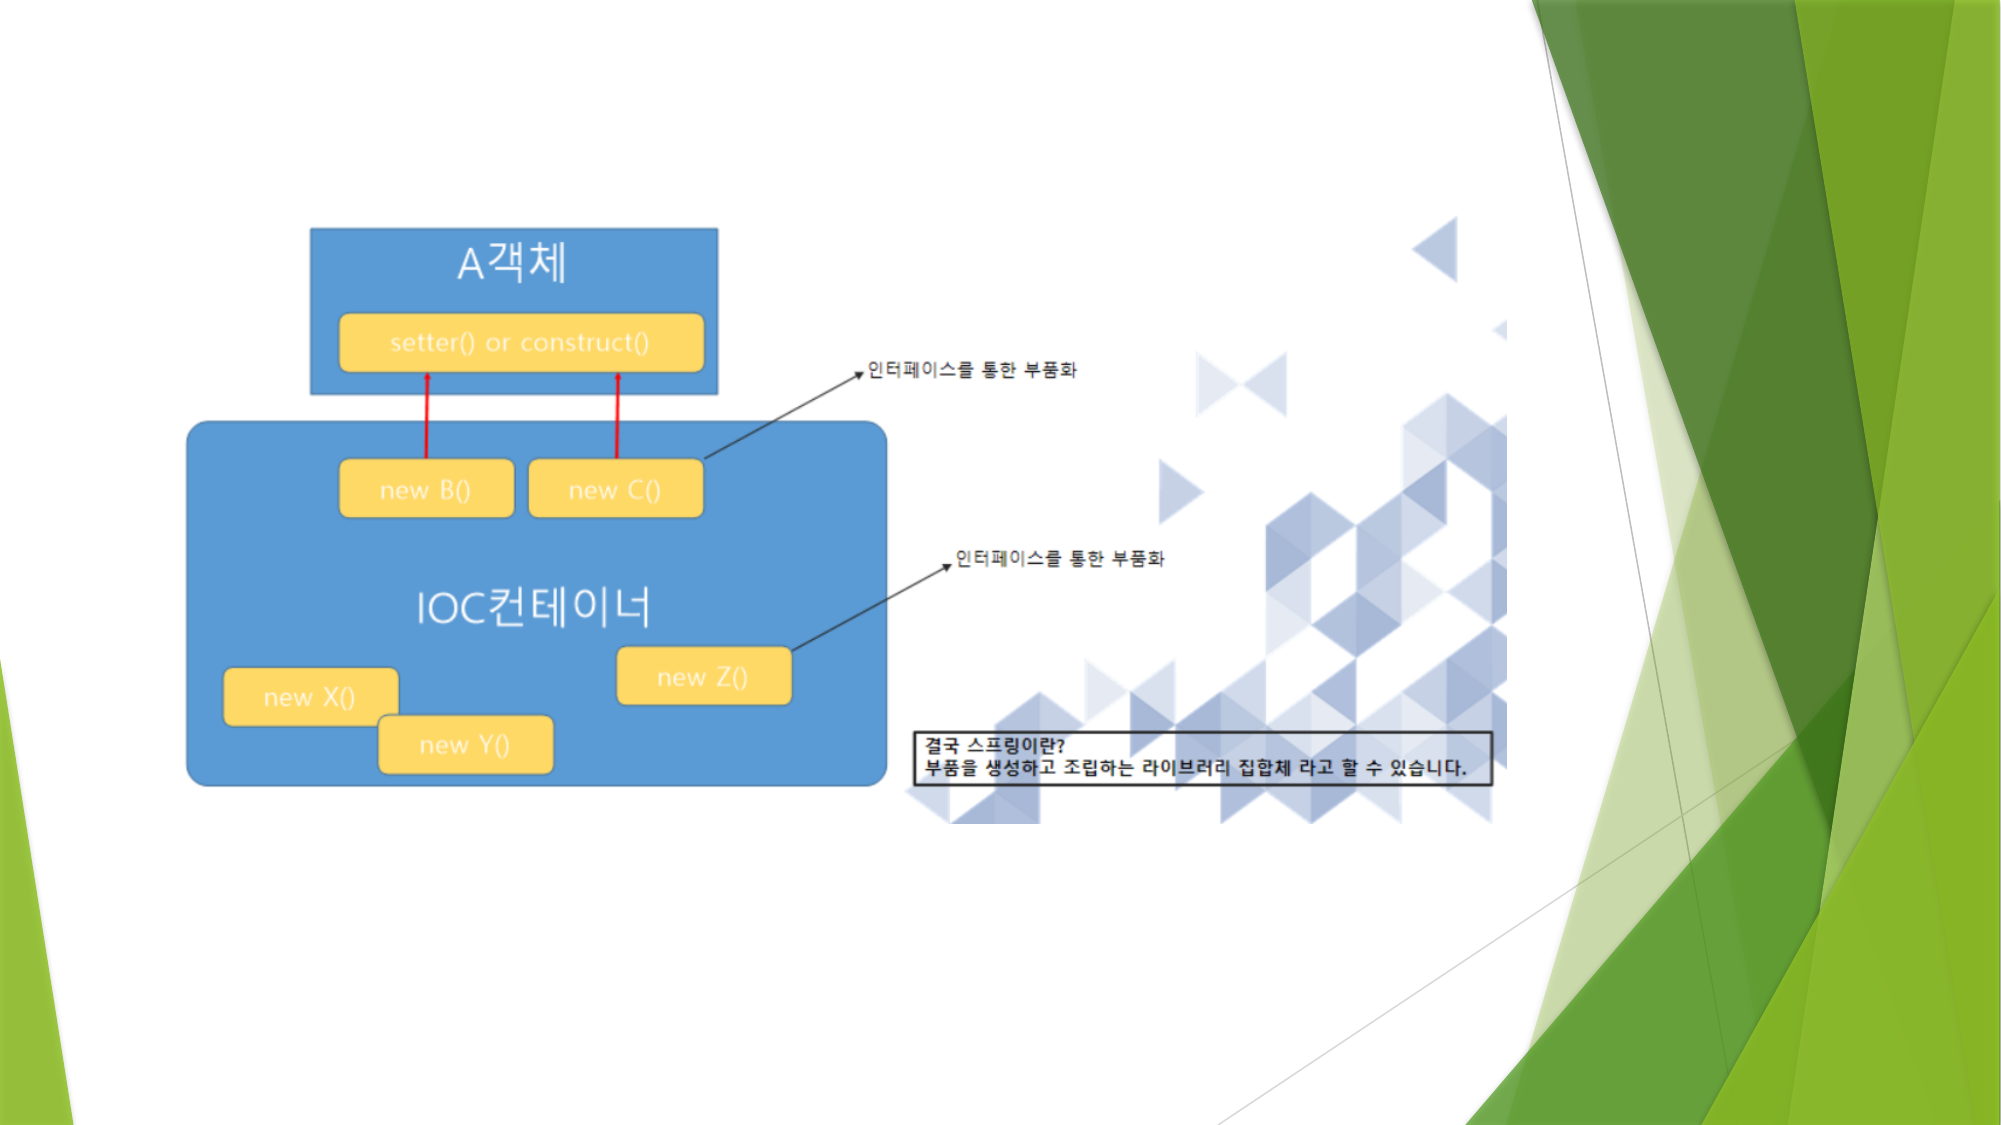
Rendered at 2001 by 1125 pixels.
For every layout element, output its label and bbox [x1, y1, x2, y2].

picture [144, 200, 1507, 825]
